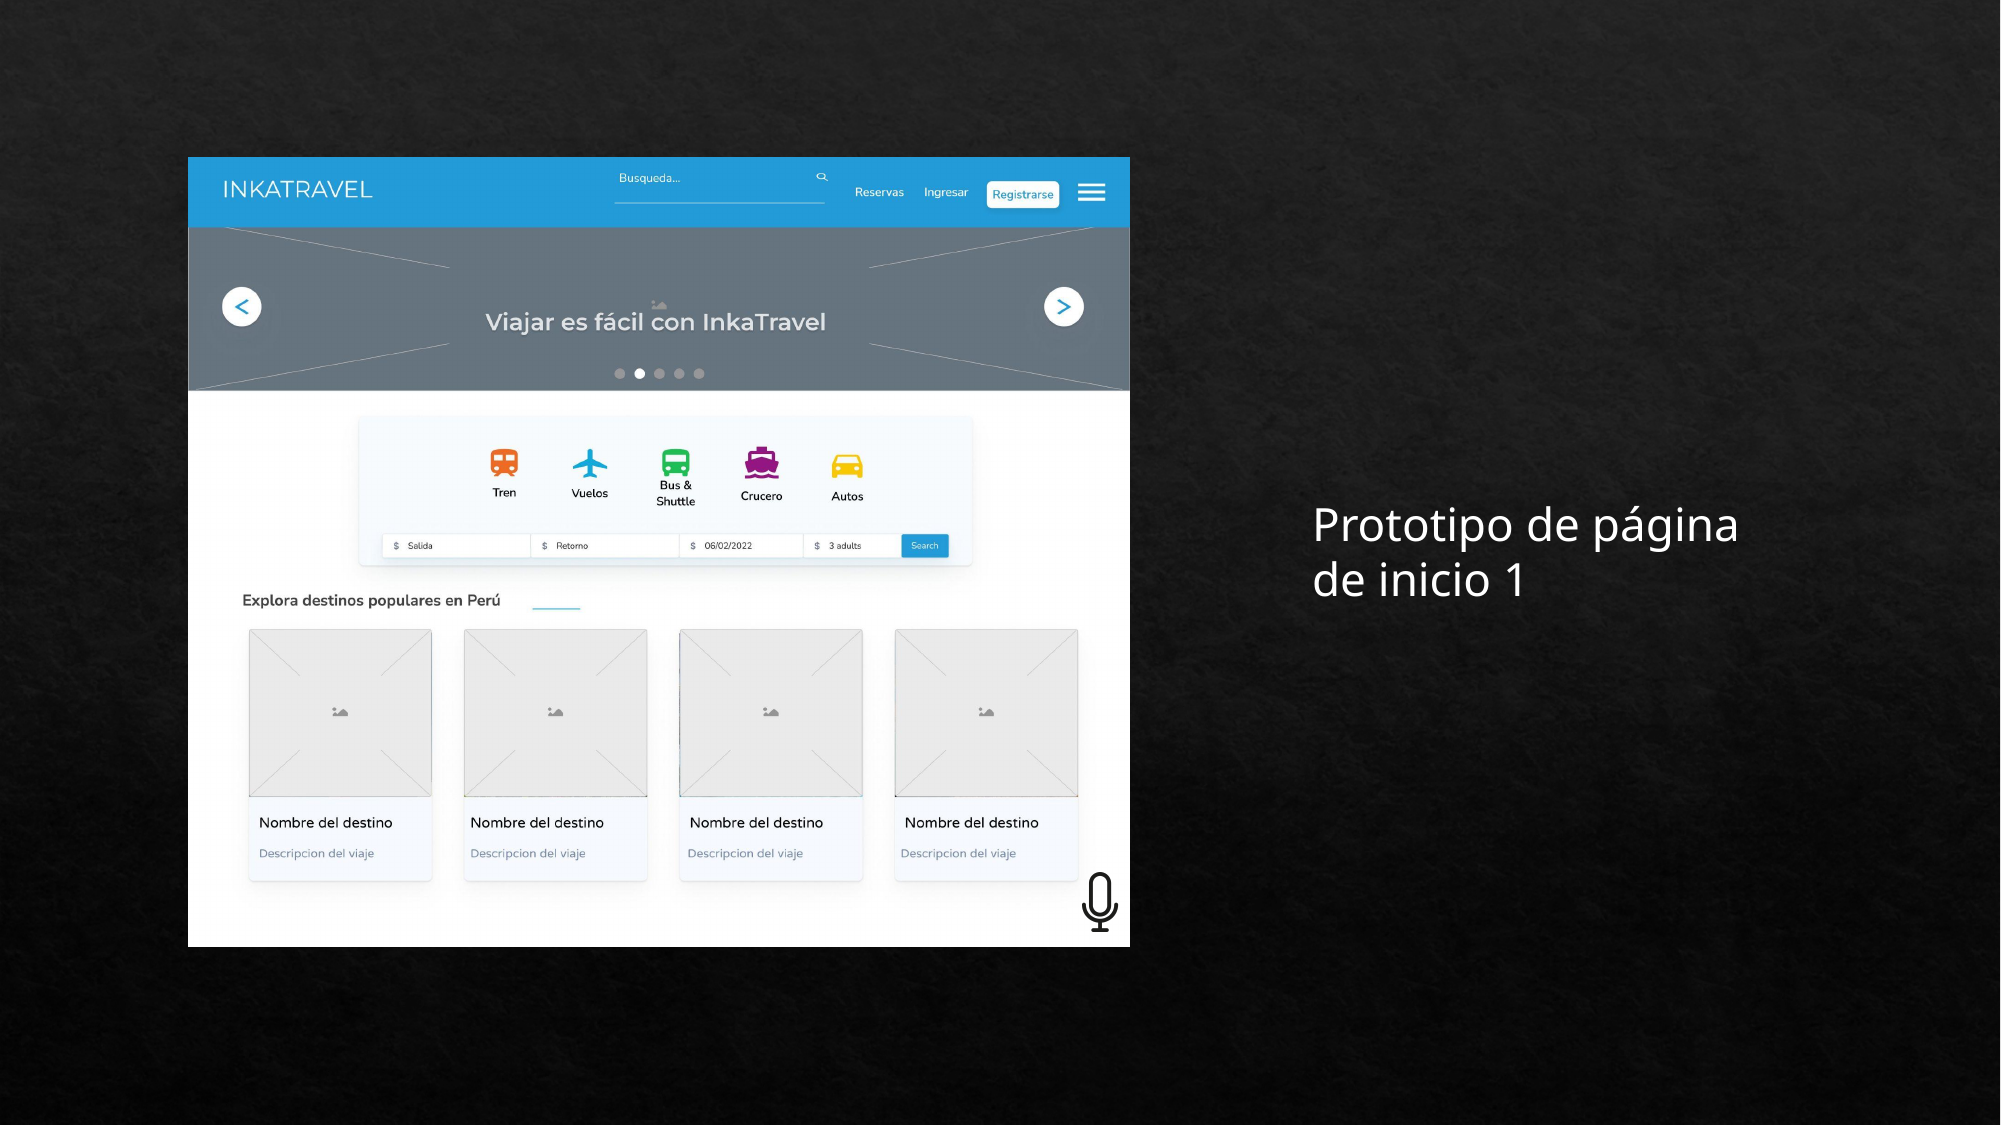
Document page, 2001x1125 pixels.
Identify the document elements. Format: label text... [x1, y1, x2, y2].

text_box Prototipo de página de inicio 1 [1297, 480, 1776, 621]
picture [0, 0, 2001, 1125]
